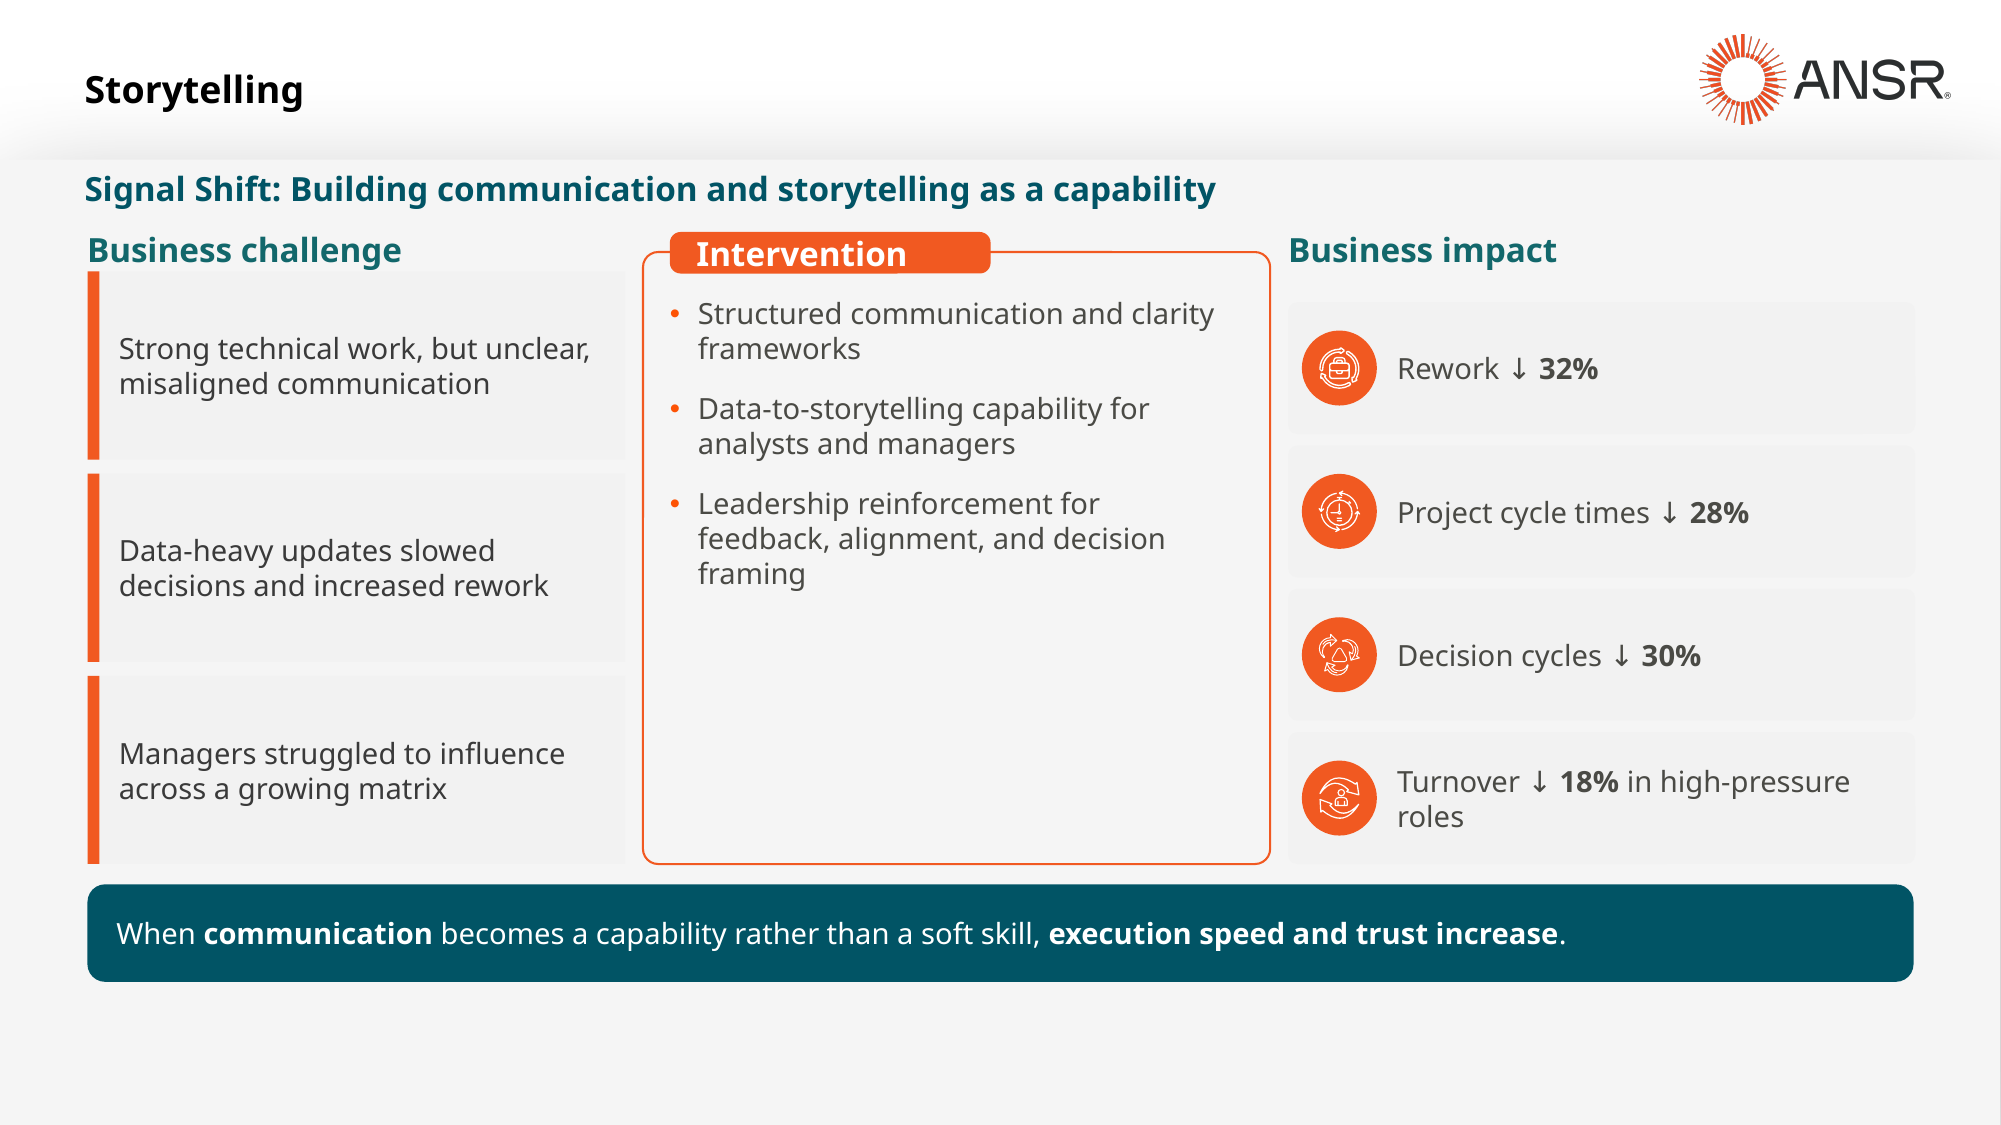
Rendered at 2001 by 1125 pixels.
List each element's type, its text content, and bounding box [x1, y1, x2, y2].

text_box Intervention [668, 230, 992, 275]
text_box [100, 675, 626, 865]
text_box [1301, 473, 1377, 549]
text_box Storytelling [84, 19, 1315, 119]
text_box Signal Shift: Building communication and storytelling as a capability [84, 175, 1926, 208]
text_box Structured communication and clarity frameworks Data-to-storytelling capability for analysts and managers Leadership reinforcement for feedback, alignment, and decision framing [669, 289, 1230, 597]
text_box Business challenge [86, 229, 574, 270]
text_box When communication becomes a capability rather than a soft skill, execution speed and trust increase. [86, 883, 1915, 983]
text_box Project cycle times ↓ 28% [1287, 444, 1917, 579]
text_box Turnover ↓ 18% in high-pressure roles [1287, 731, 1917, 866]
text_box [1301, 760, 1377, 836]
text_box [1301, 617, 1377, 693]
text_box [641, 250, 1272, 866]
text_box [86, 473, 100, 663]
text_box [1301, 330, 1377, 406]
text_box Strong technical work, but unclear, misaligned communication [118, 330, 597, 401]
text_box Data-heavy updates slowed decisions and increased rework [118, 532, 597, 603]
text_box [86, 675, 100, 865]
text_box Managers struggled to influence across a growing matrix [118, 734, 603, 805]
text_box Decision cycles ↓ 30% [1287, 587, 1917, 722]
picture [1699, 34, 1951, 125]
text_box Rework ↓ 32% [1287, 301, 1917, 436]
text_box [86, 270, 100, 461]
text_box Business impact [1288, 229, 1775, 270]
text_box [100, 270, 626, 461]
text_box [100, 473, 626, 663]
